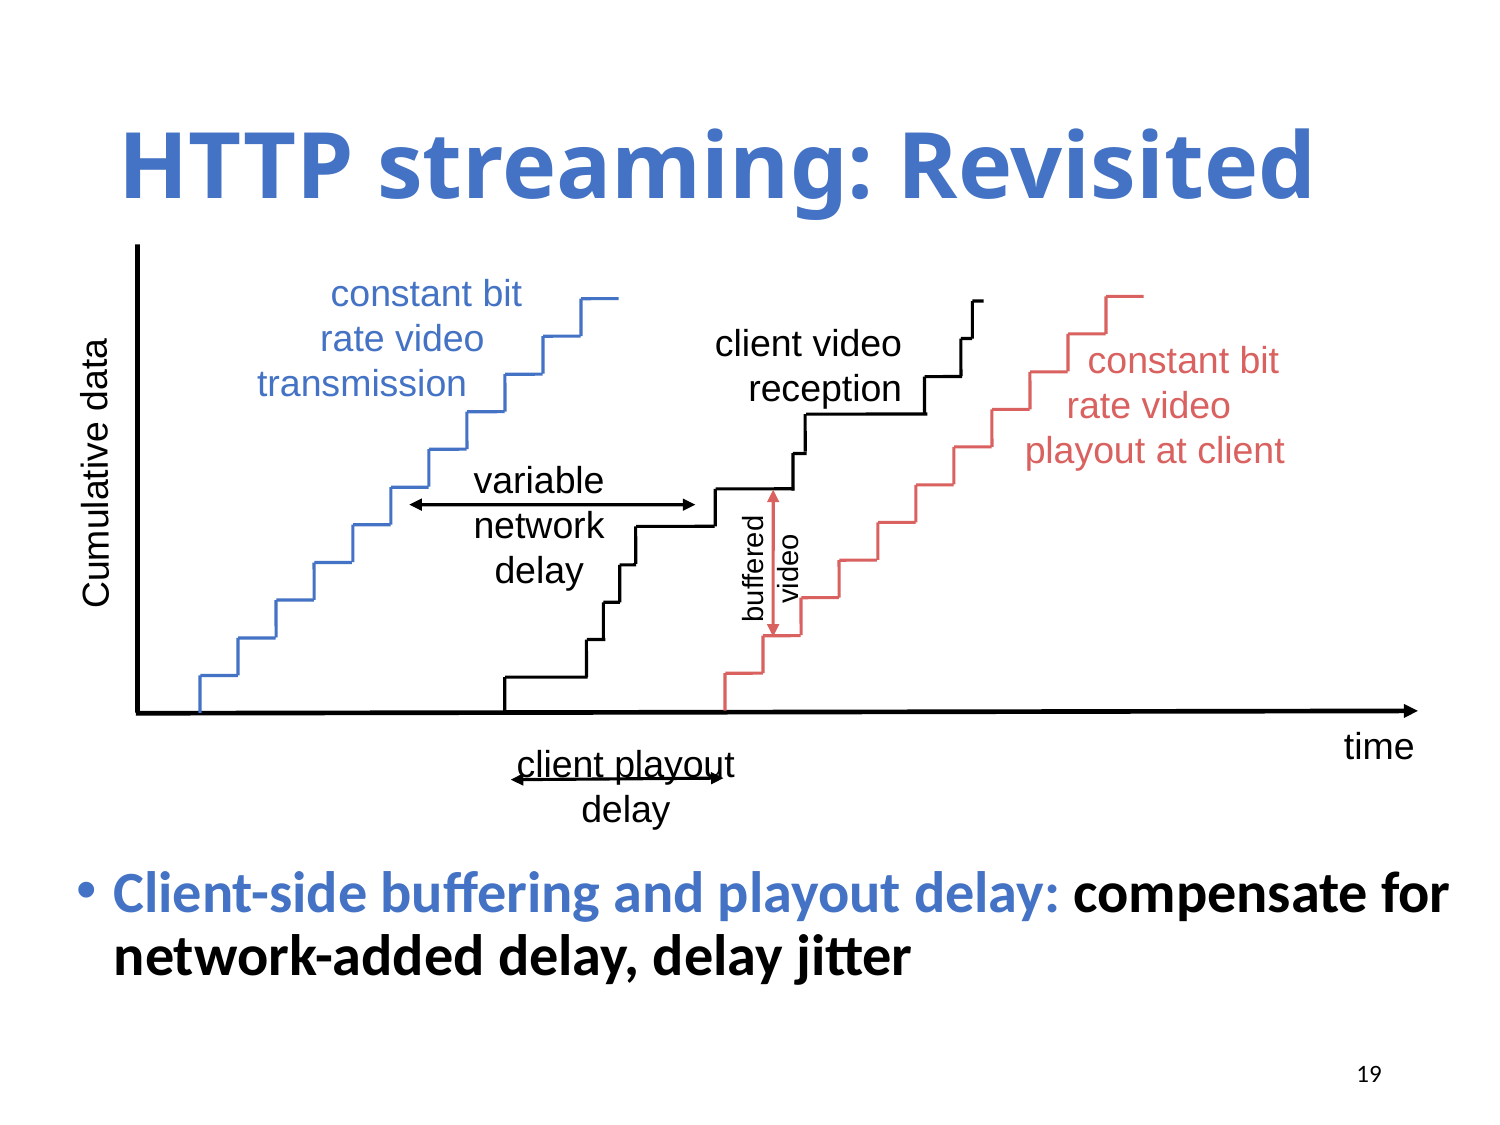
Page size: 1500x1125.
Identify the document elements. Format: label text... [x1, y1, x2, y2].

title HTTP streaming: Revisited [103, 59, 1397, 278]
slide_number 19 [1059, 1042, 1397, 1103]
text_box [726, 489, 813, 638]
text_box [409, 301, 487, 715]
text_box constant bit rate video transmission [242, 278, 548, 298]
text_box Cumulative data [61, 302, 125, 624]
text_box [1307, 704, 1418, 714]
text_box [199, 298, 487, 713]
text_box time [1329, 714, 1430, 775]
list Client-side buffering and playout delay: compensate for network-added delay, delay jitter [61, 854, 1500, 1000]
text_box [487, 296, 1307, 839]
